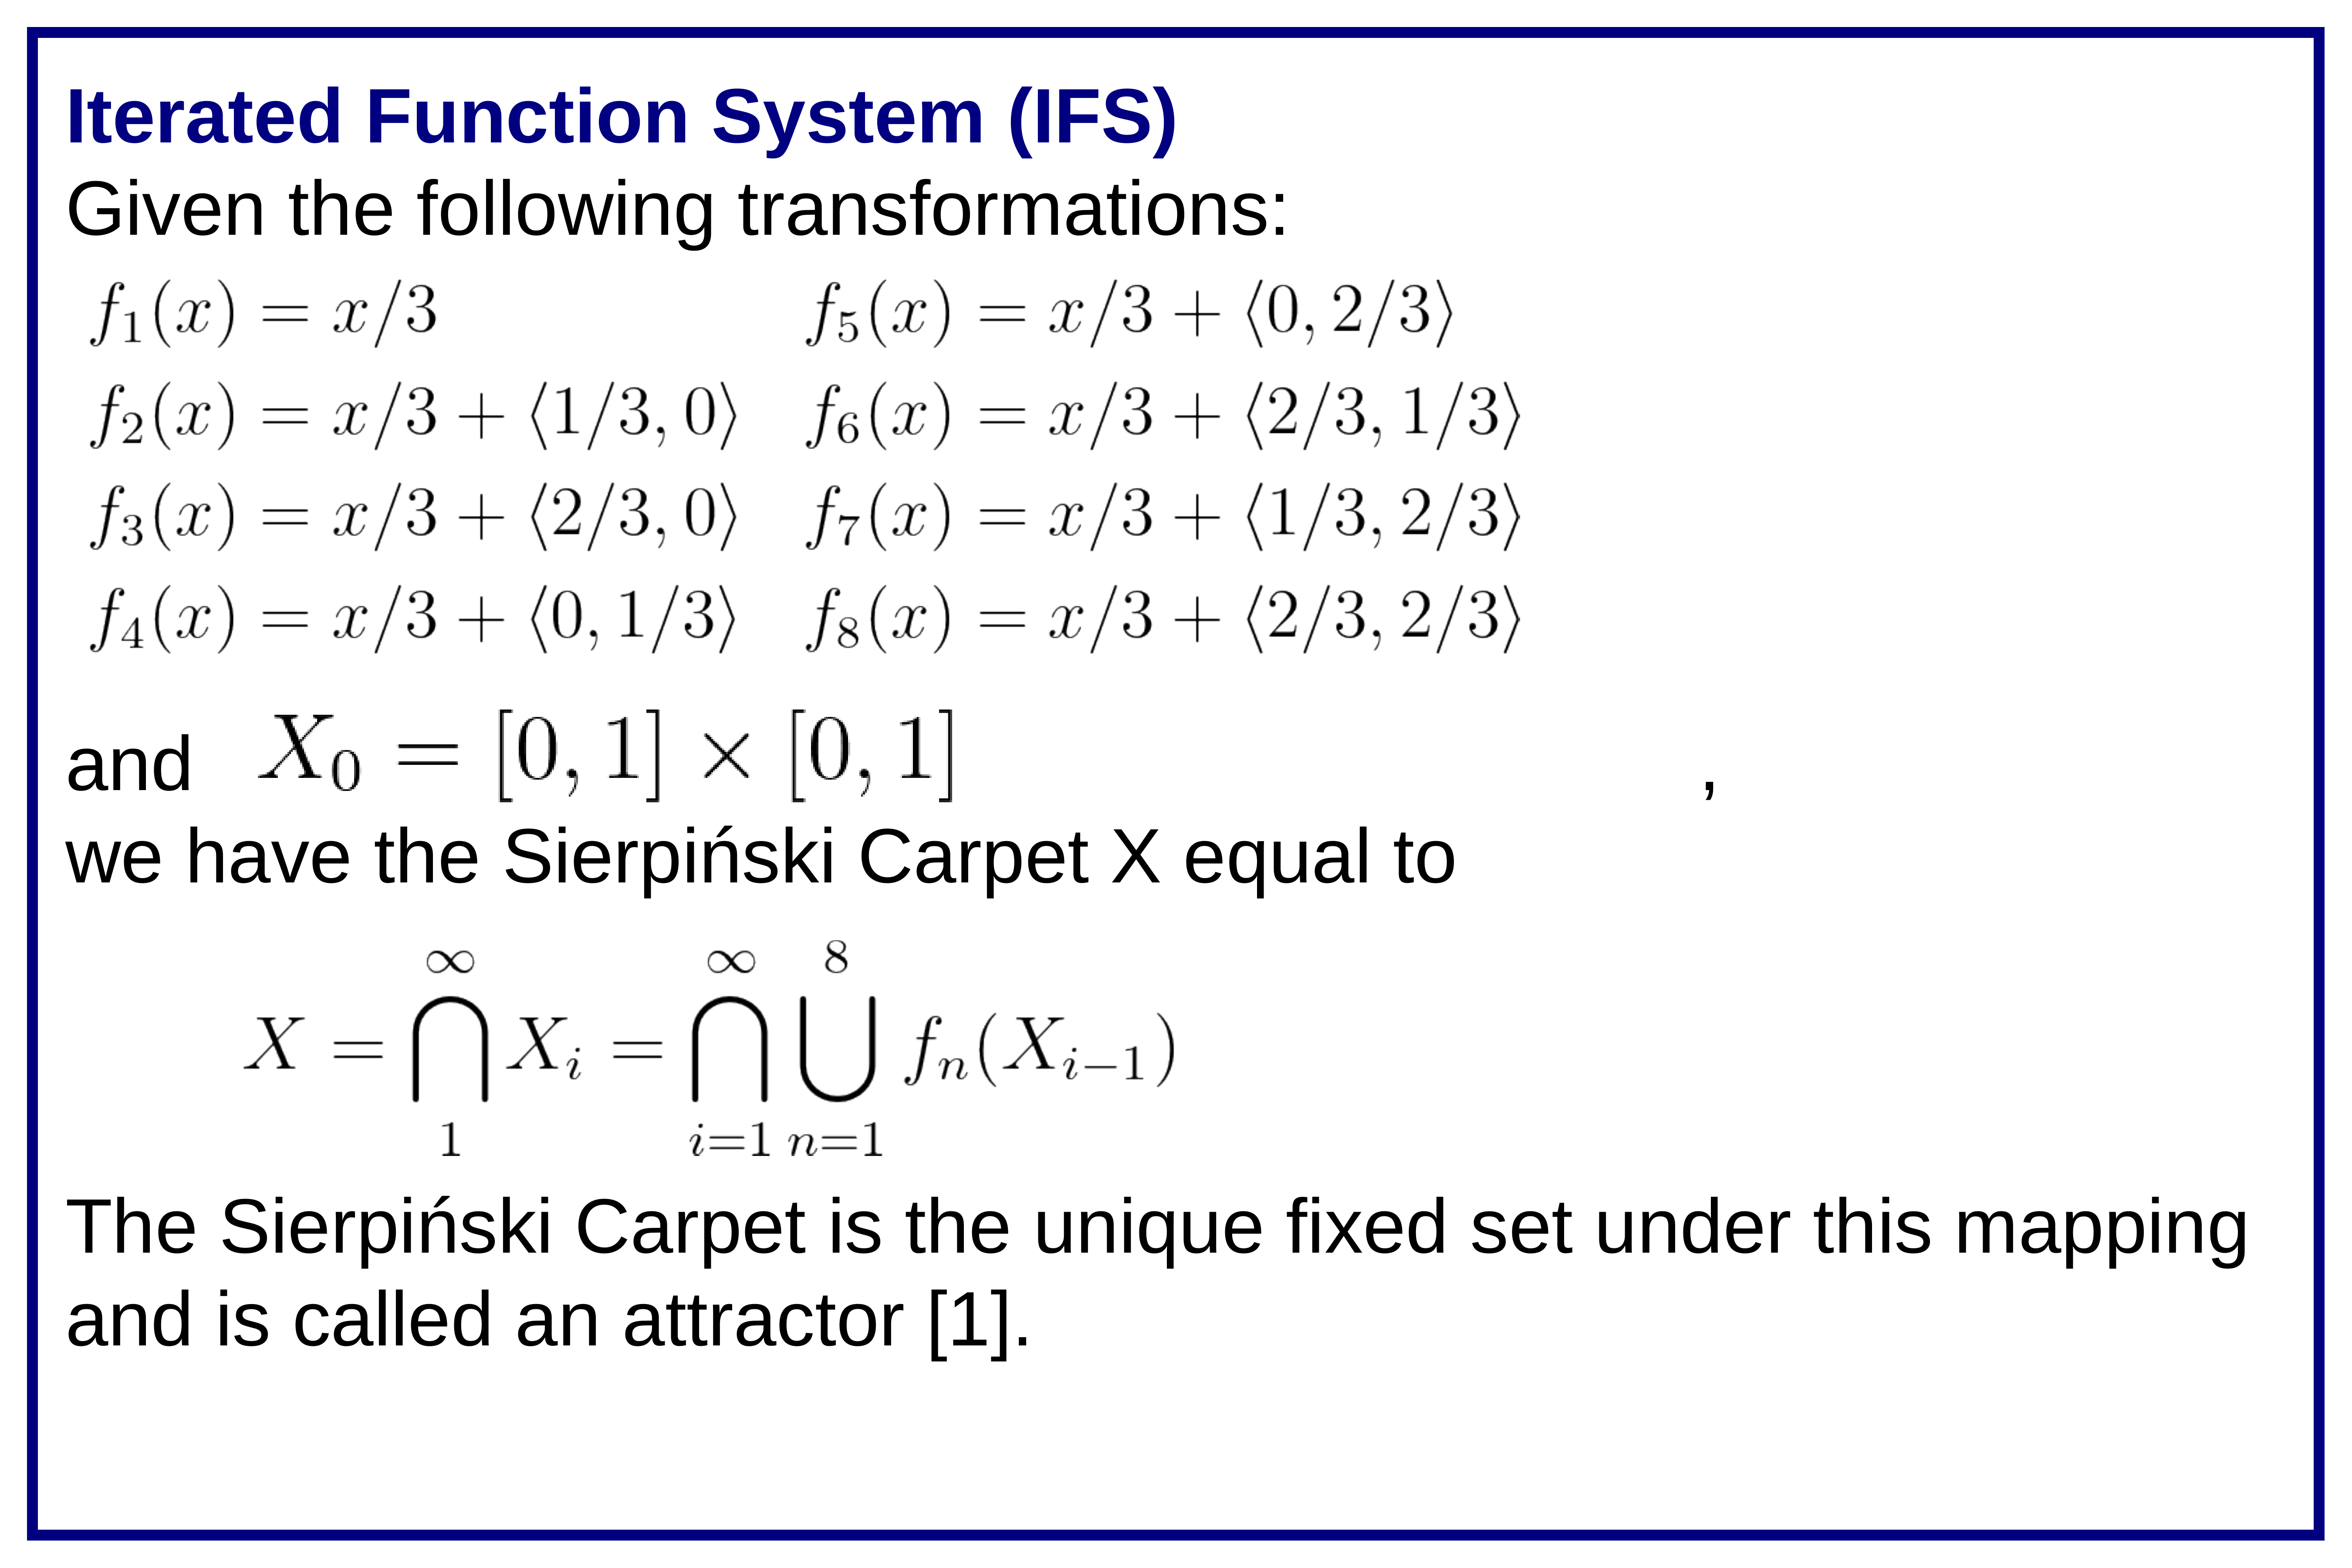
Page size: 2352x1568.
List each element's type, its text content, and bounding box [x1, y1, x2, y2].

picture [90, 280, 1520, 656]
picture [243, 940, 1176, 1156]
text_box Iterated Function System (IFS) Given the following transformations: and , we have the Sierpiński Carpet X equal to The Sierpiński Carpet is the unique fixed set under this mapping and is called an attractor [1]. [32, 32, 2320, 1536]
picture [258, 709, 952, 803]
